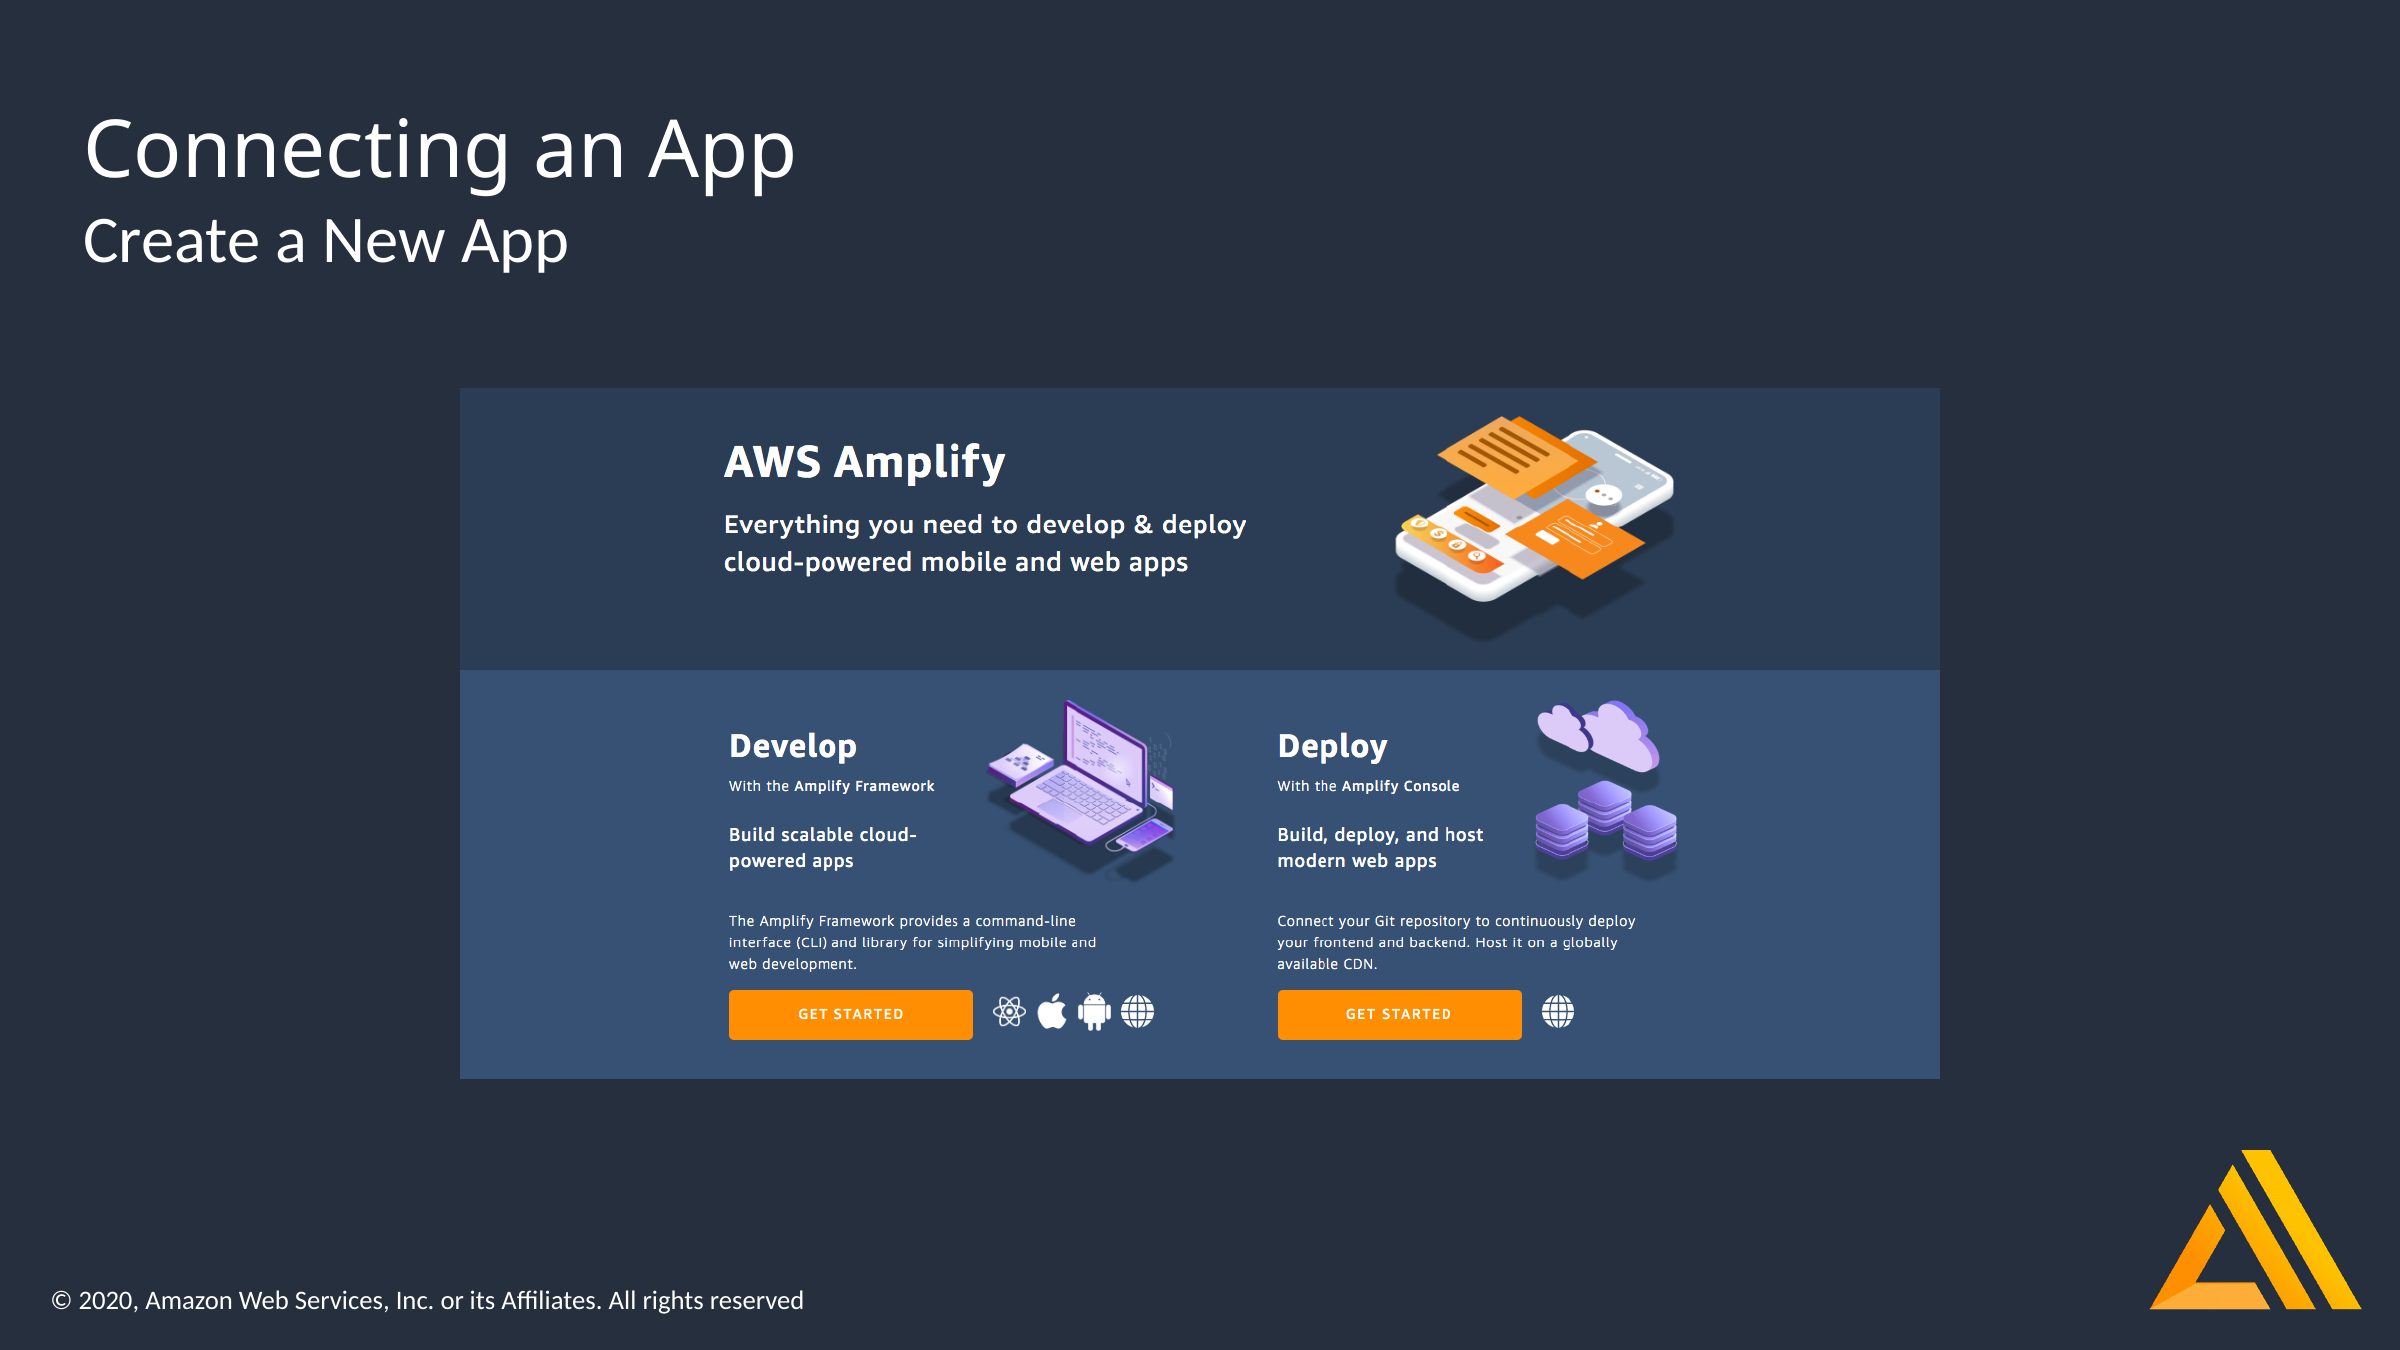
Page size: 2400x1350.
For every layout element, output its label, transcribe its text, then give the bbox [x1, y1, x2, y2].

text_box Create a New App [53, 180, 1968, 301]
picture [460, 388, 1940, 1079]
title Connecting an App [53, 56, 2347, 235]
picture [2127, 1098, 2390, 1350]
